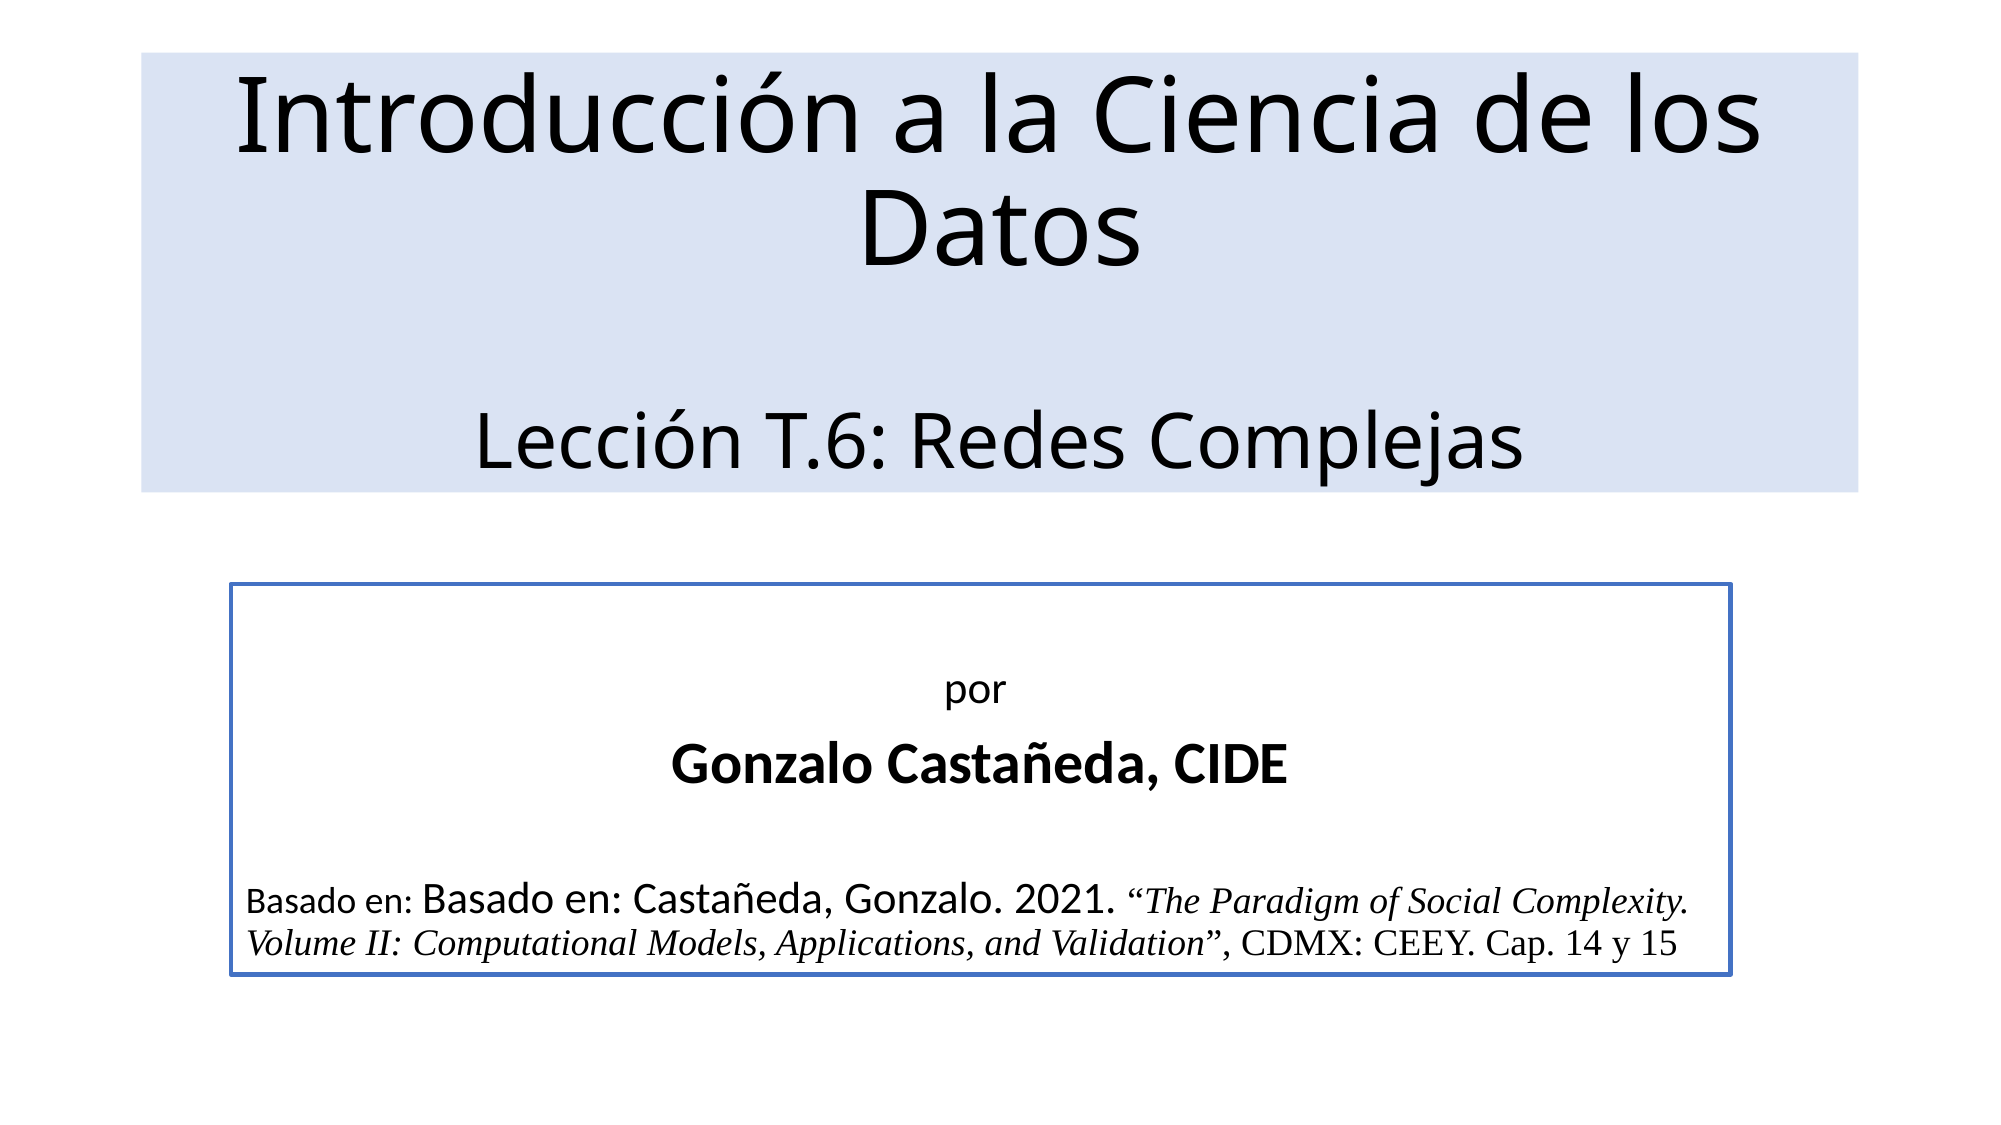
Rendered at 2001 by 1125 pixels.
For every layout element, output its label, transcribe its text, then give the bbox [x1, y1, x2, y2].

subtitle por Gonzalo Castañeda, CIDE Basado en: Basado en: Castañeda, Gonzalo. 2021. “The Paradigm of Social Complexity. Volume II: Computational Models, Applications, and Validation”, CDMX: CEEY. Cap. 14 y 15 [230, 584, 1731, 975]
title Introducción a la Ciencia de los Datos Lección T.6: Redes Complejas [141, 52, 1859, 493]
